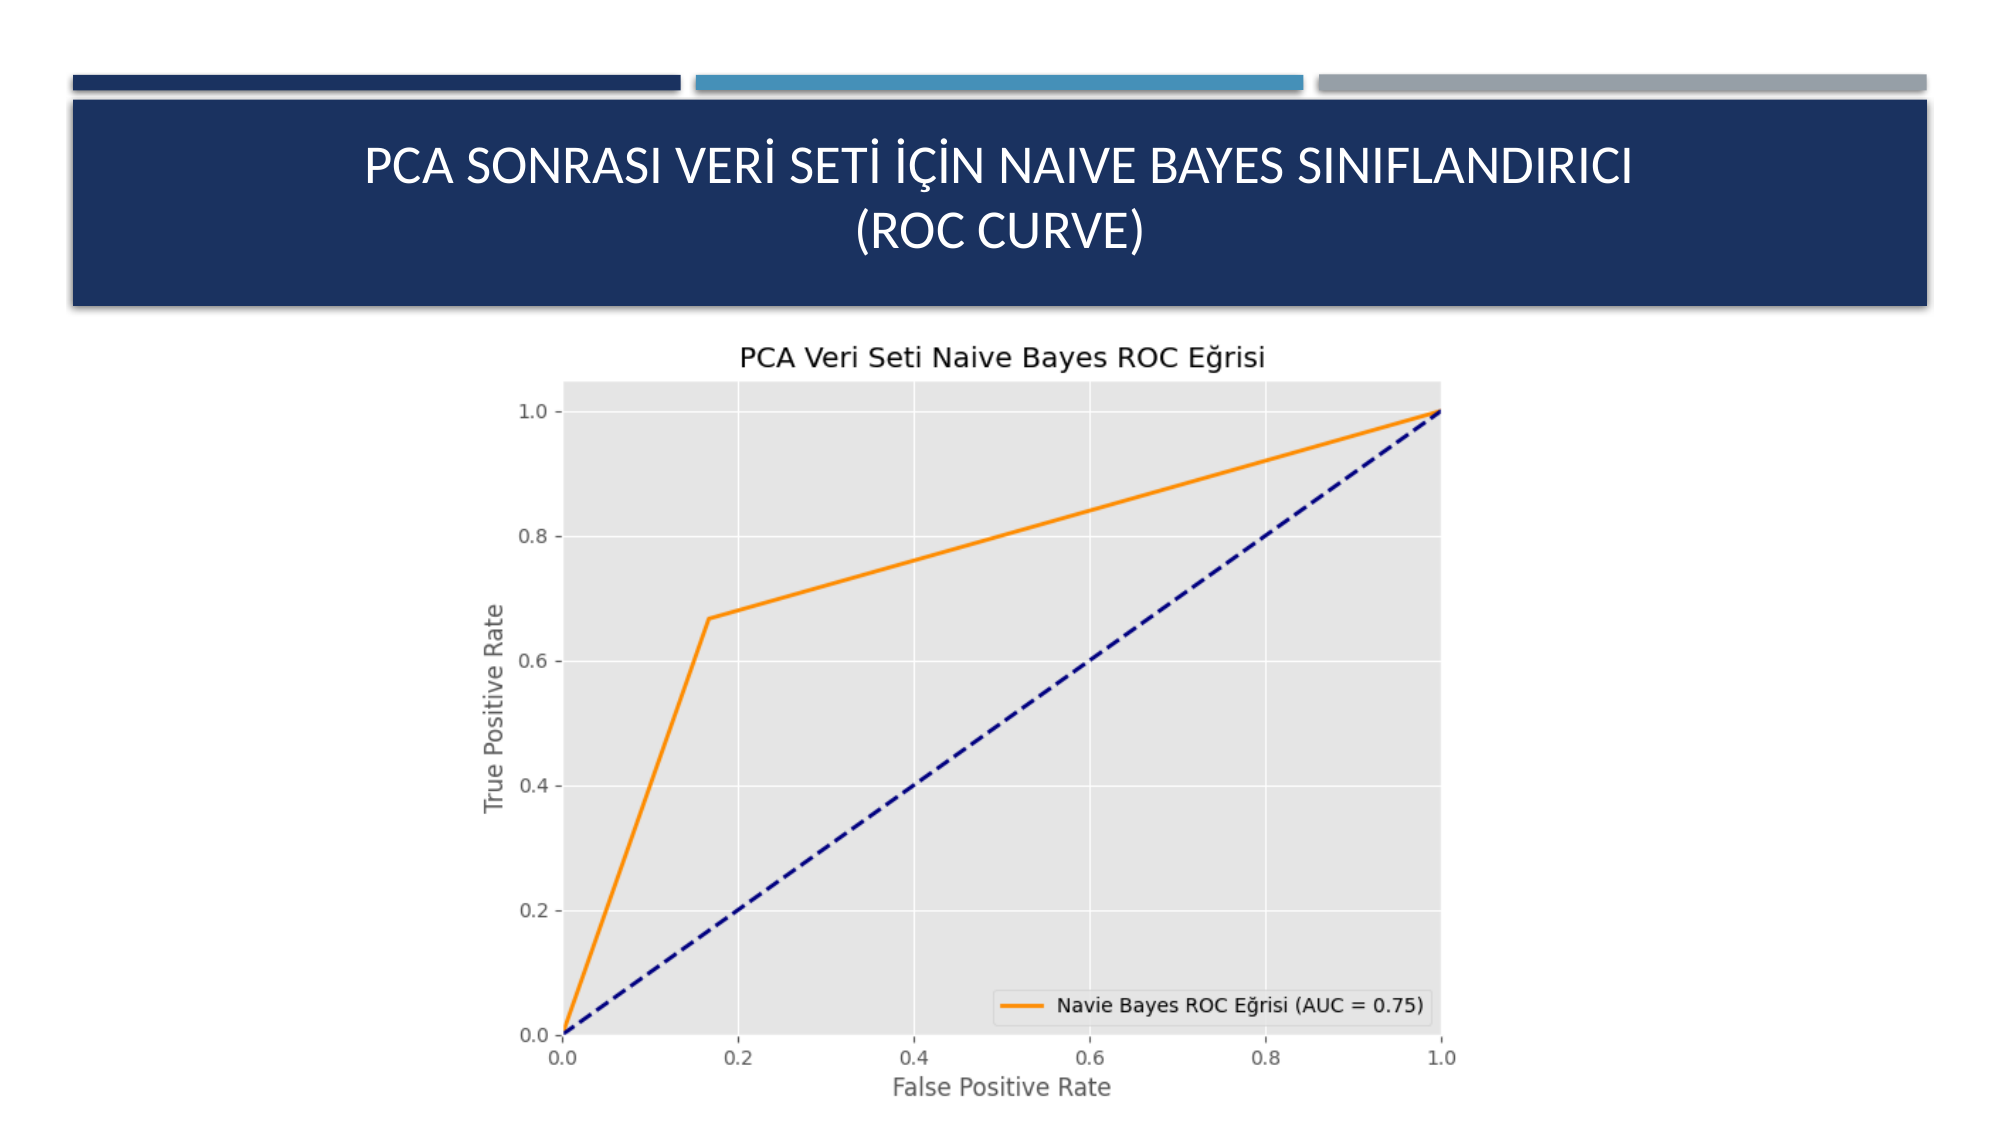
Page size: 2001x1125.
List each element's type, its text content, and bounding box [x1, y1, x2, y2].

picture [469, 332, 1471, 1117]
title PCA sonrası veri seti için naıve bayes sınıflandırıcı (roc curve) [95, 119, 1905, 333]
